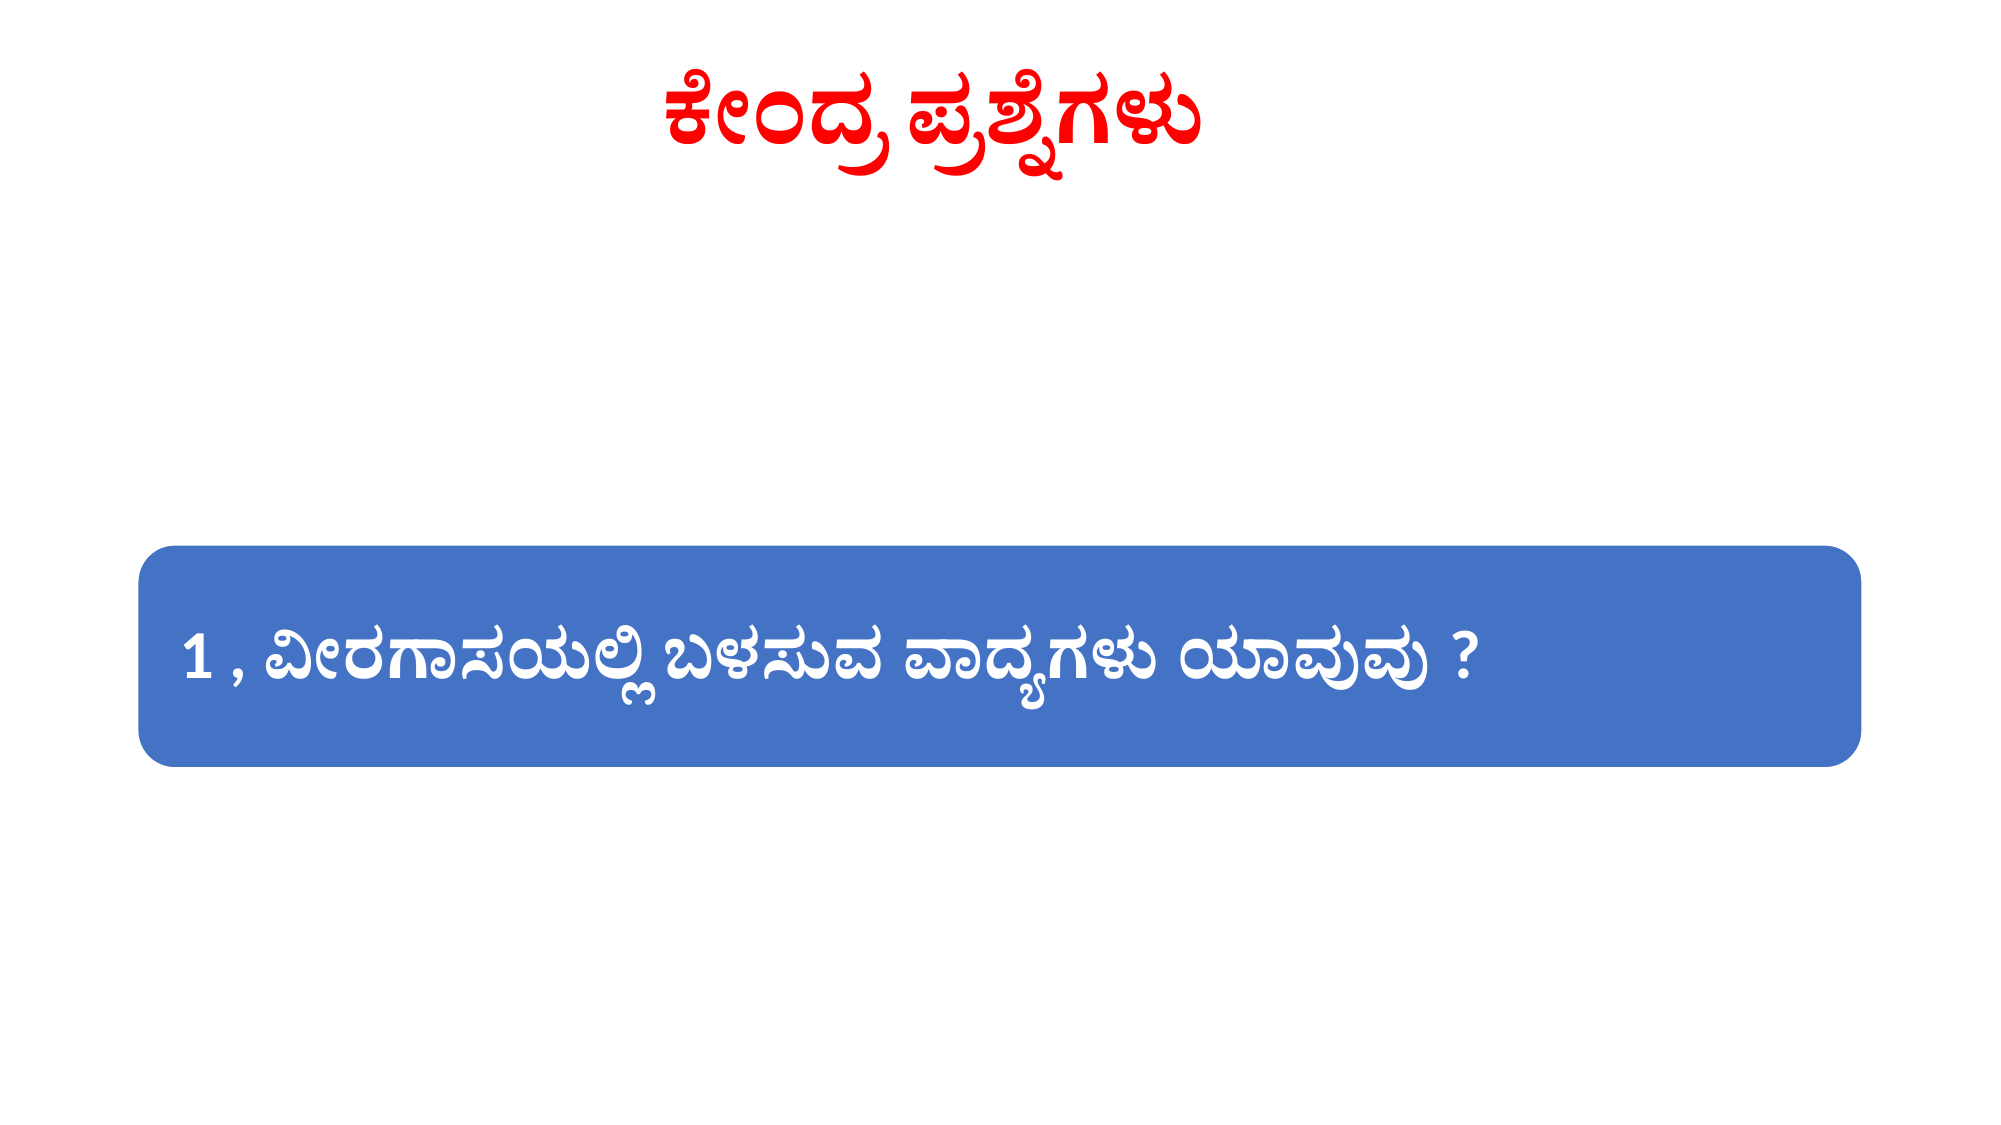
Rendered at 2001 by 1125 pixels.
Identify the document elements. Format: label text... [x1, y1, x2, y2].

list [137, 299, 1863, 1014]
title ಕೇಂದ್ರ ಪ್ರಶ್ನೆಗಳು [645, 59, 1863, 278]
